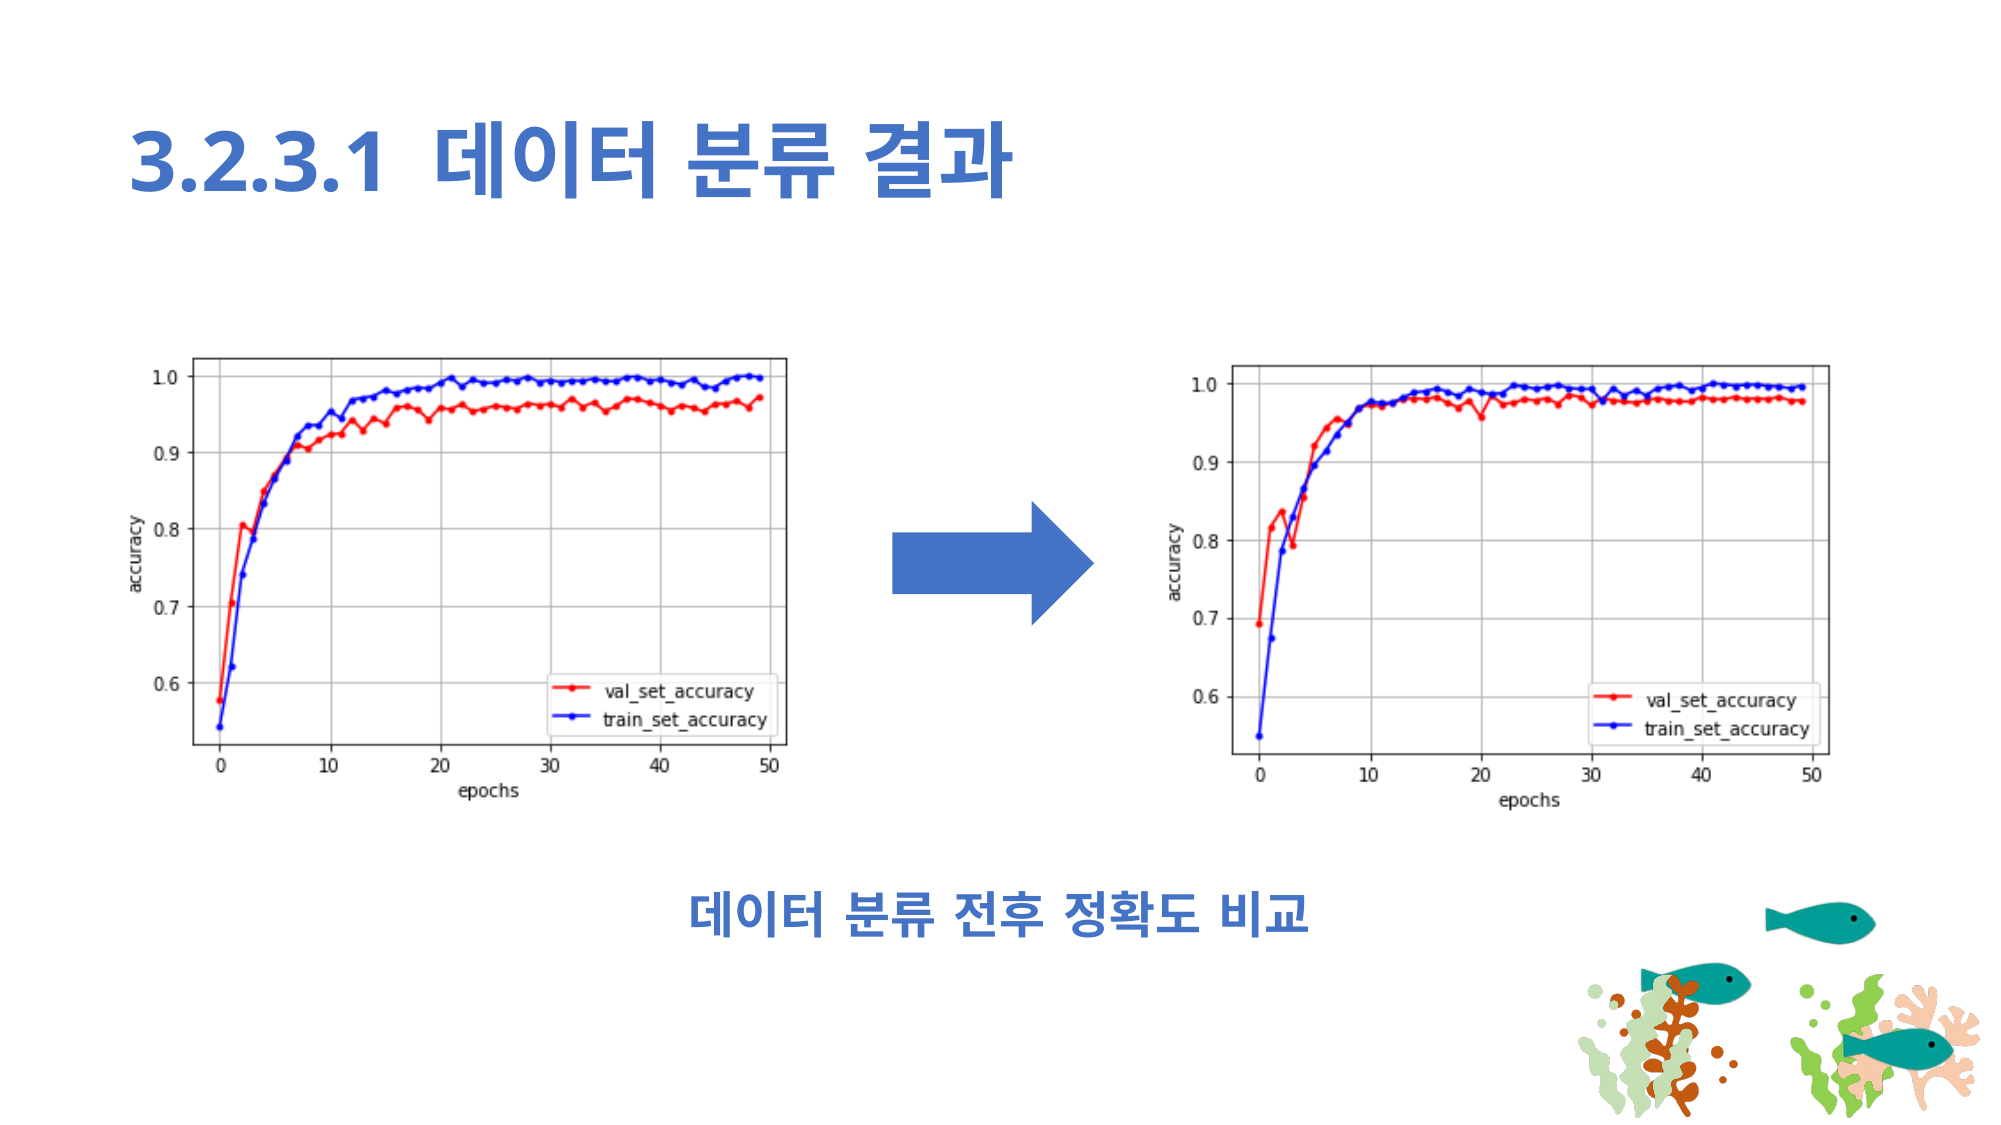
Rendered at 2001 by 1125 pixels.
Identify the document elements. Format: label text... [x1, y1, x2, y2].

text_box 데이터 분류 전후 정확도 비교 [674, 876, 1326, 952]
picture [106, 344, 826, 818]
picture [1152, 353, 1841, 832]
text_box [1560, 798, 1984, 1125]
text_box [892, 500, 1095, 626]
text_box 3.2.3.1 데이터 분류 결과 [115, 100, 1030, 216]
